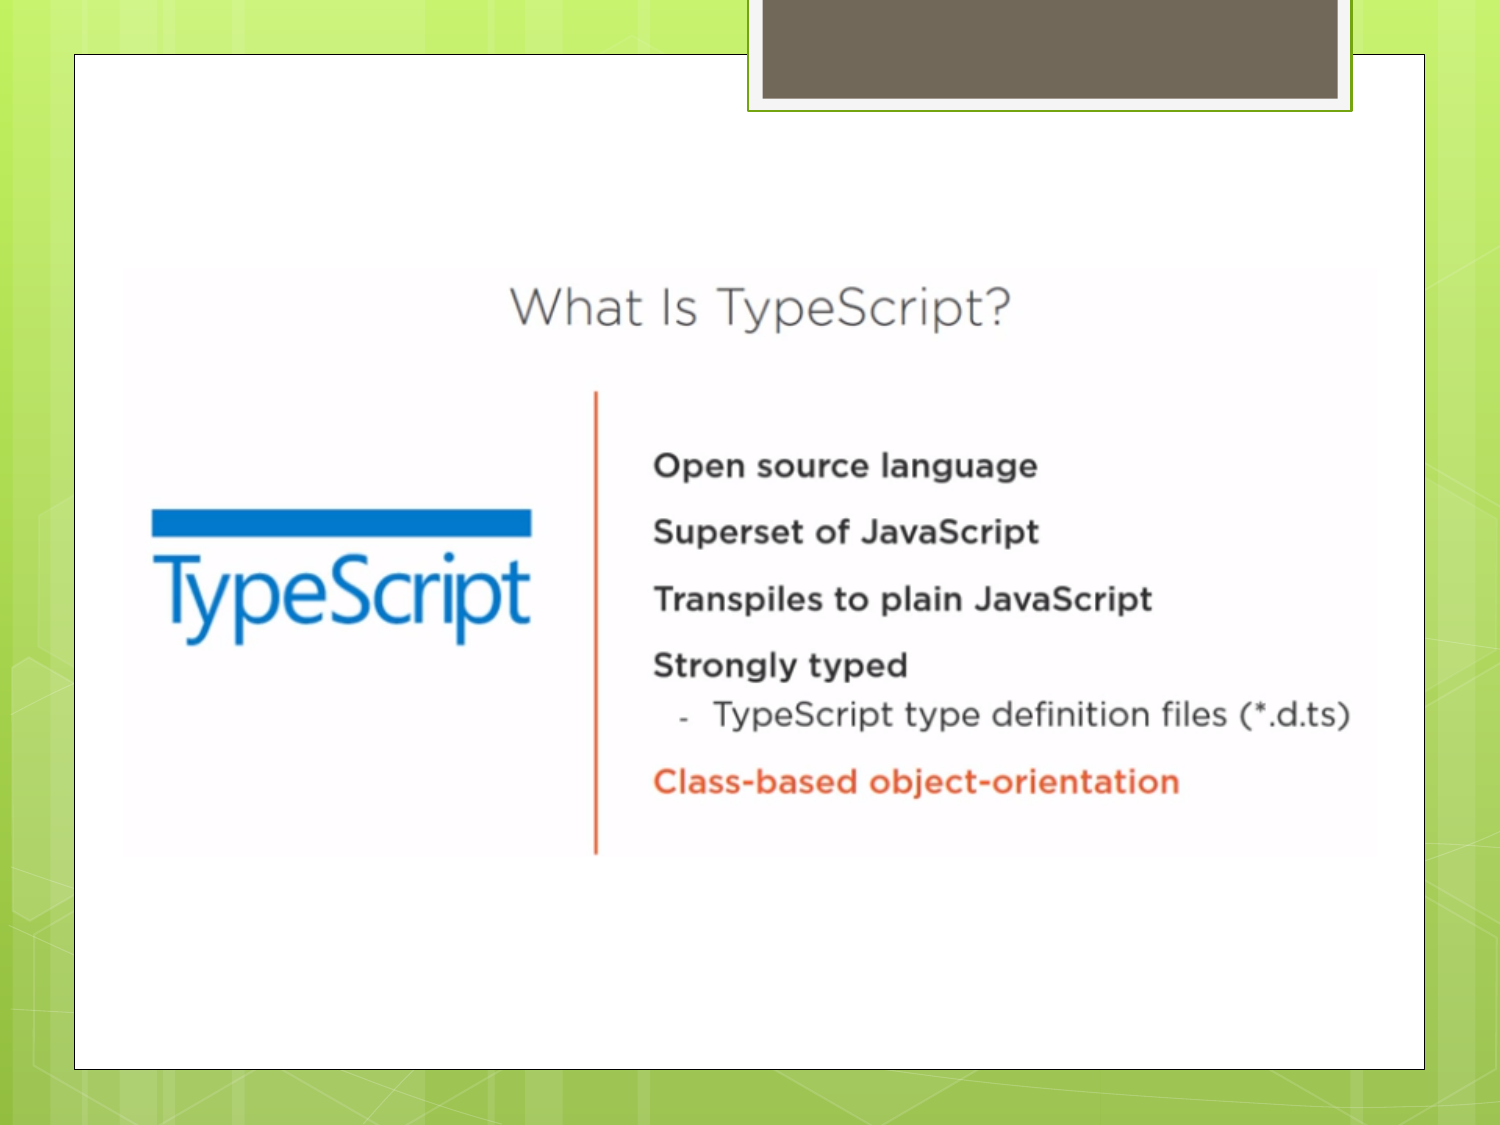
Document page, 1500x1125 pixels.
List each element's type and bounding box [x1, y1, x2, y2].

picture [123, 268, 1377, 857]
